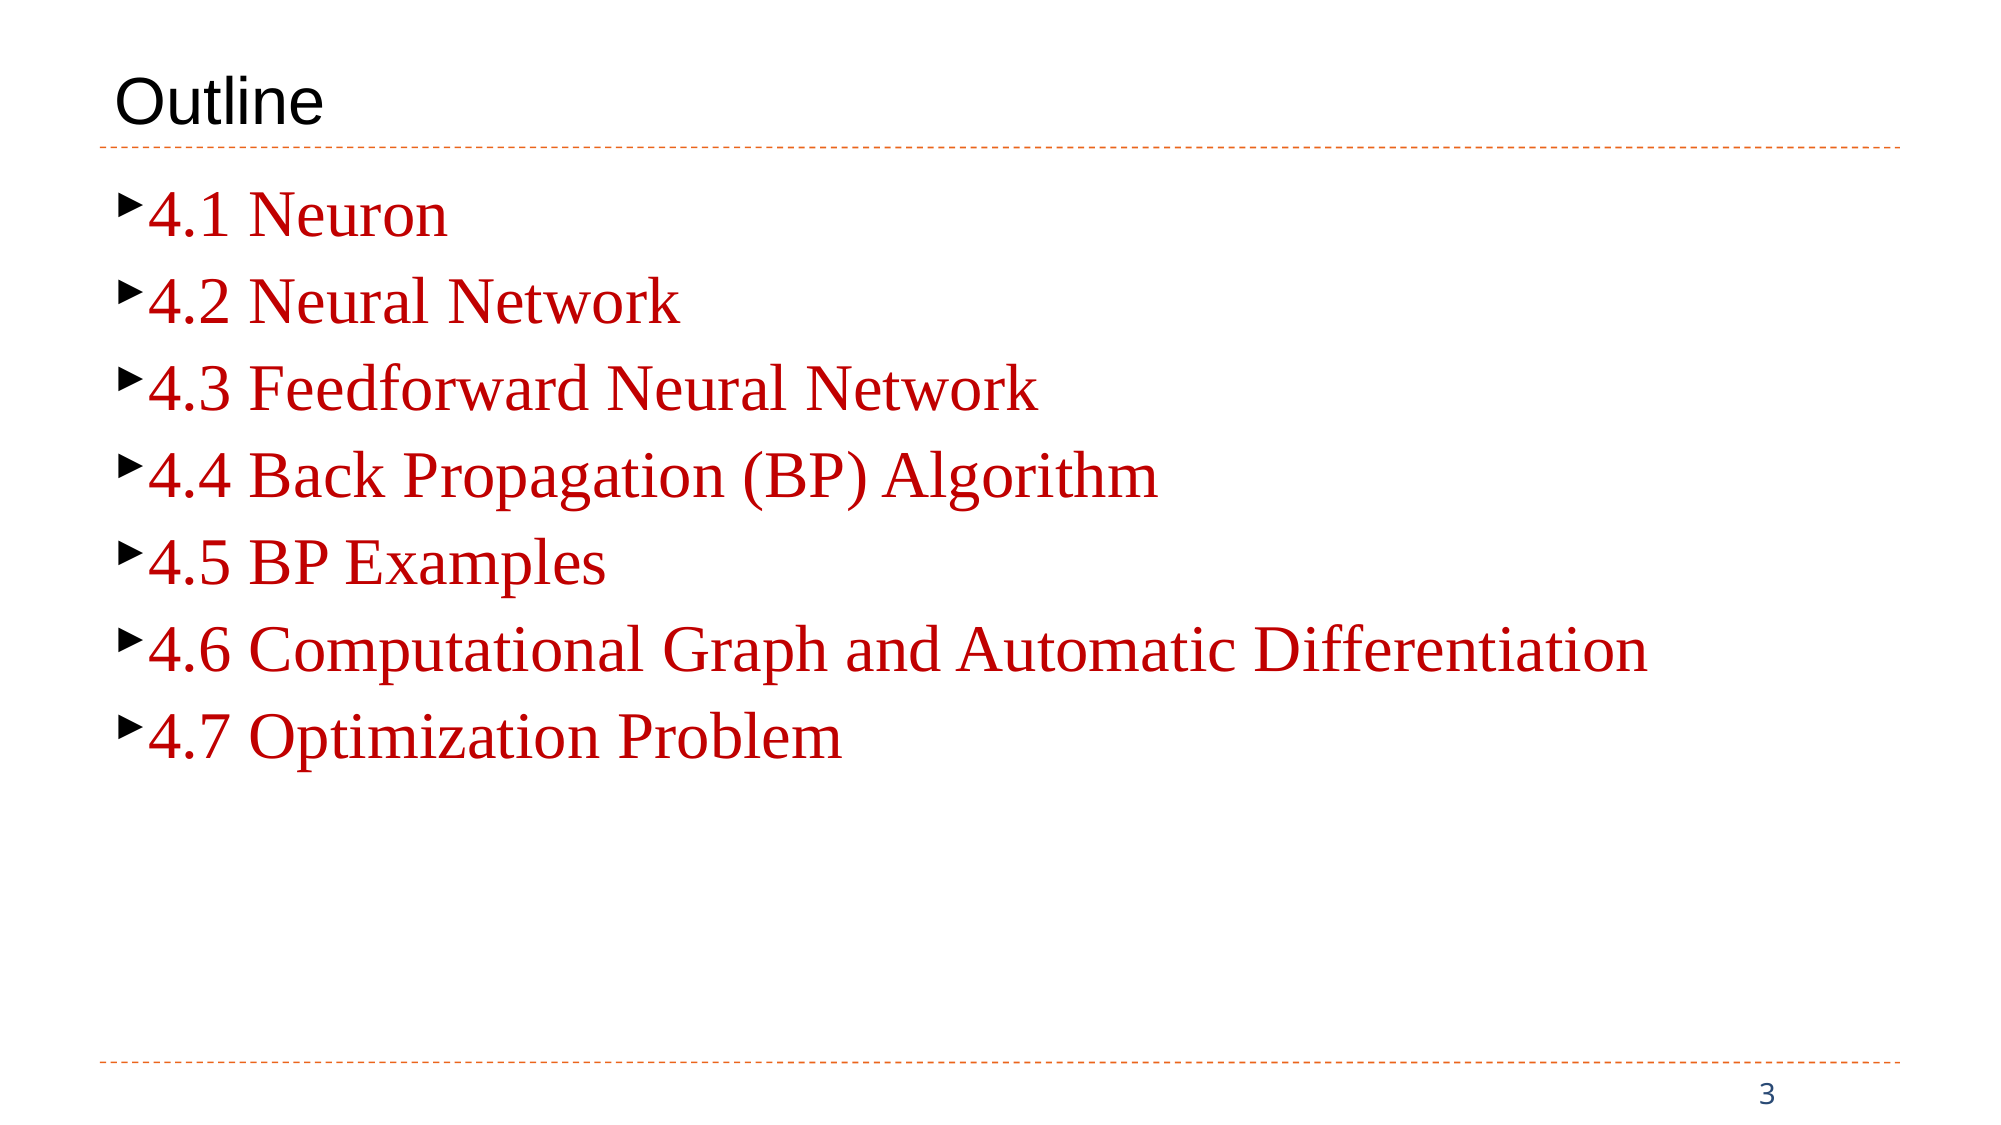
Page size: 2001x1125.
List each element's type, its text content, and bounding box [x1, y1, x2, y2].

list 4.1 Neuron 4.2 Neural Network 4.3 Feedforward Neural Network 4.4 Back Propagation (BP) Algorithm 4.5 BP Examples 4.6 Computational Graph and Automatic Differentiation 4.7 Optimization Problem [99, 162, 1900, 1050]
title Outline [99, 24, 1900, 146]
